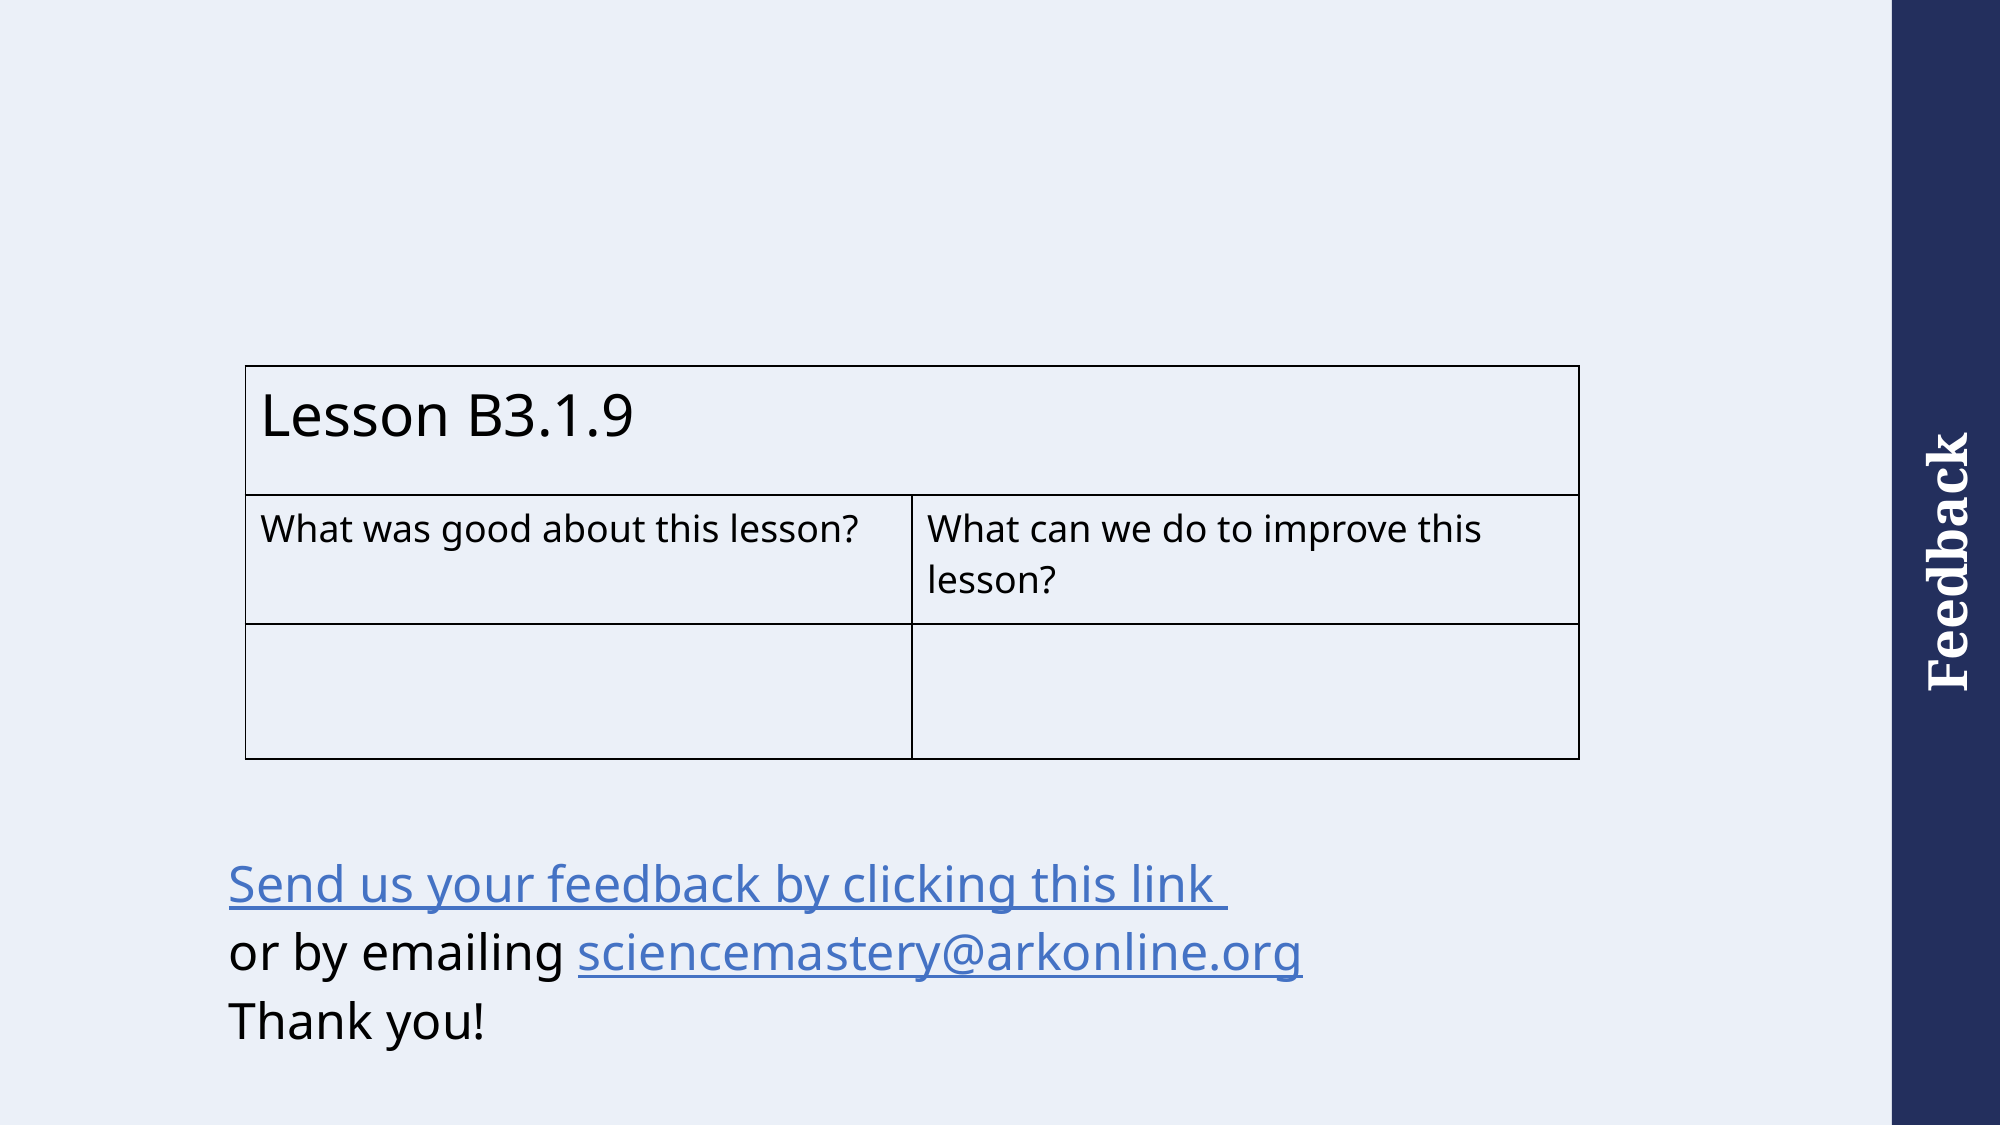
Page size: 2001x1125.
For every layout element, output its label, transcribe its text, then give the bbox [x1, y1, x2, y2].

table_cell What can we do to improve this lesson? [913, 496, 1578, 623]
table_cell What was good about this lesson? [246, 496, 911, 623]
table_header Lesson B3.1.9 [246, 367, 1578, 494]
text_box Send us your feedback by clicking this link or by emailing sciencemastery@arkonline.org Thank you! [214, 845, 1803, 1057]
table_cell [246, 625, 911, 758]
table_cell [913, 625, 1578, 758]
